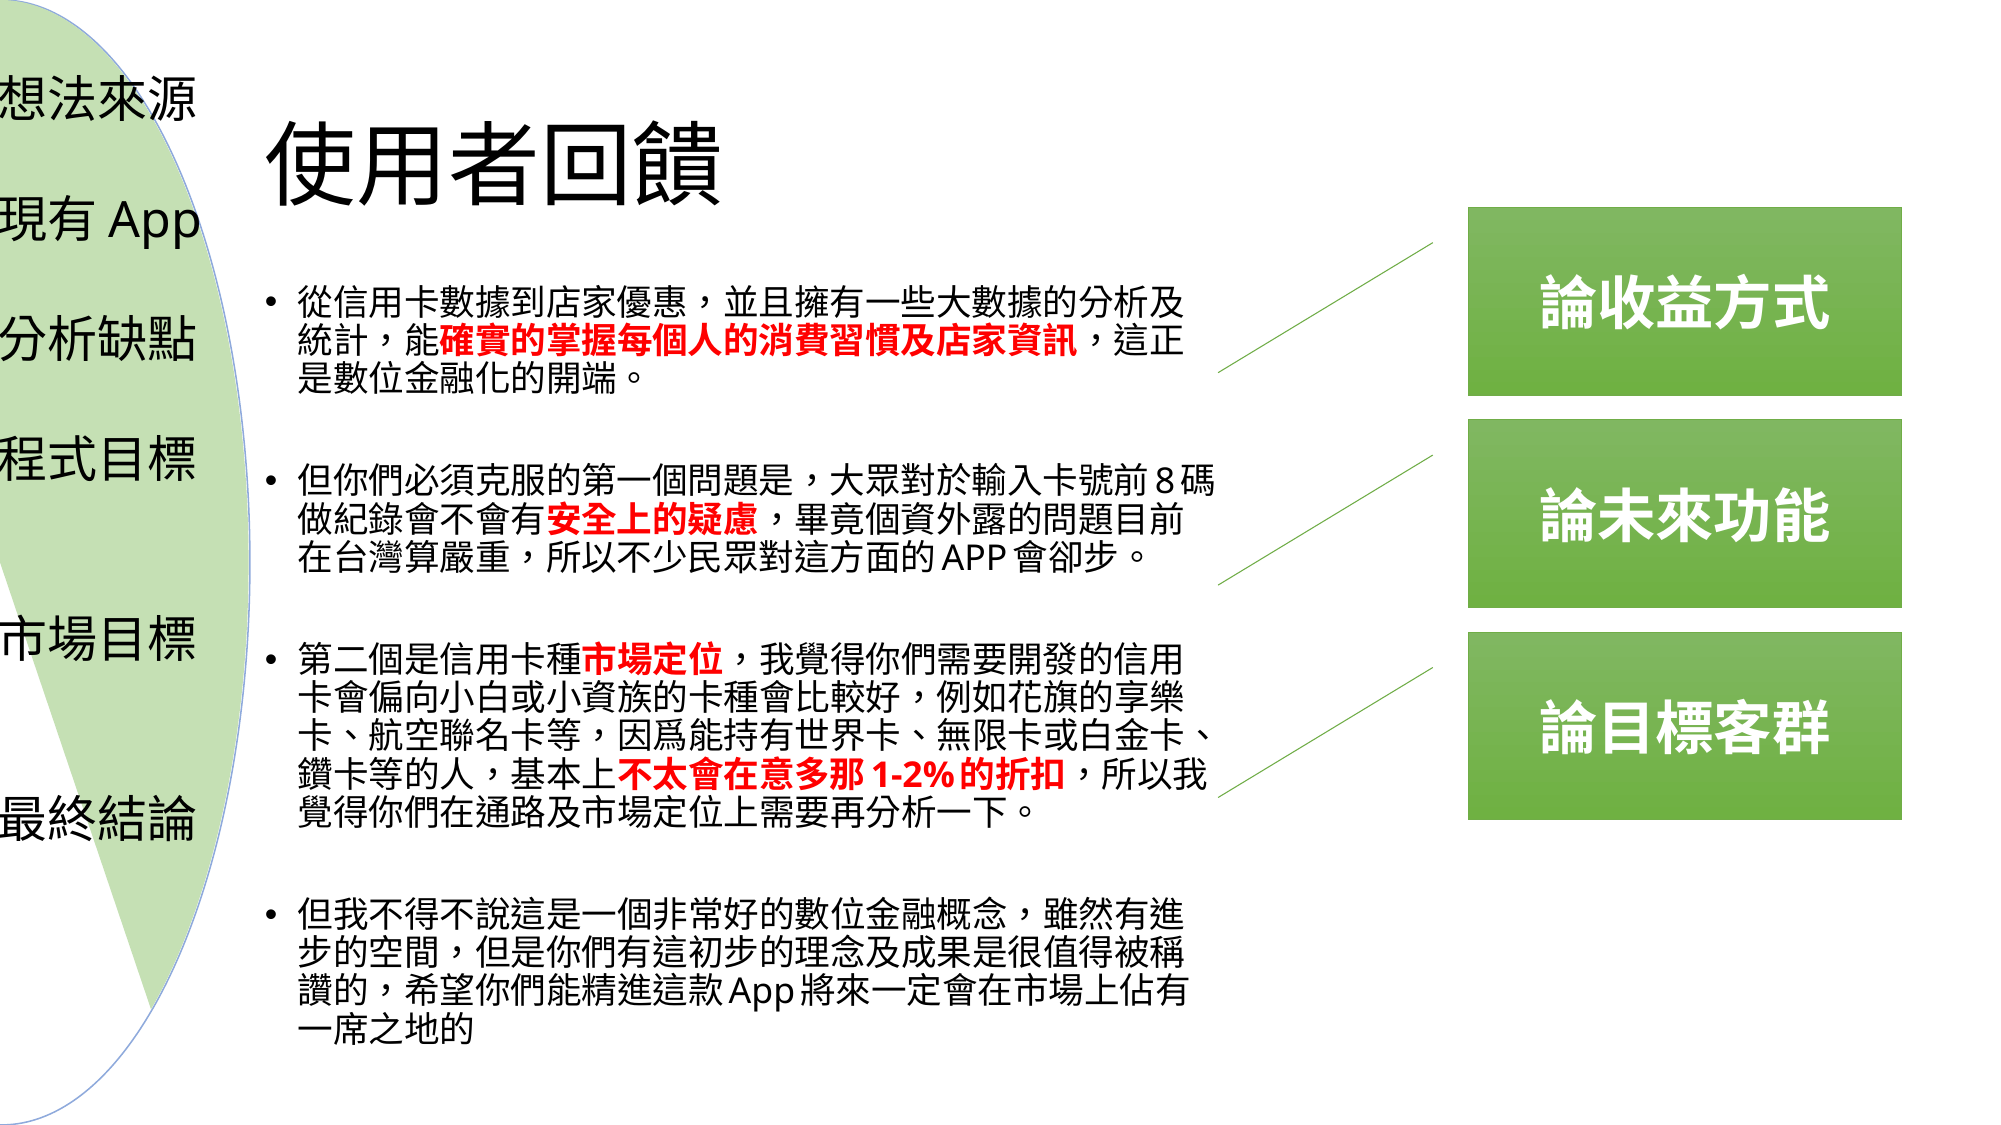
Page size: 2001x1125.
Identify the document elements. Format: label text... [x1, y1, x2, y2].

text_box [97, 855, 214, 1012]
text_box 論未來功能 [1468, 419, 1902, 608]
text_box 論收益方式 [1468, 207, 1902, 396]
text_box [0, 0, 113, 59]
text_box 想法來源 現有App 分析缺點 程式目標 市場目標 最終結論 [0, 59, 249, 855]
title 使用者回饋 [249, 59, 1863, 278]
list 從信用卡數據到店家優惠，並且擁有一些大數據的分析及統計，能確實的掌握每個人的消費習慣及店家資訊，這正是數位金融化的開端。 但你們必須克服的第一個問題是，大眾對於輸入卡號前8碼做紀錄會不會有安全上的疑慮，畢竟個資外露的問題目前在台灣算嚴重，所以不少民眾對這方面的APP會卻步。 第二個是信用卡種市場定位，我覺得你們需要開發的信用卡會偏向小白或小資族的卡種會比較好，例如花旗的享樂卡、航空聯名卡等，因爲能持有世界卡、無限卡或白金卡、鑽卡等的人，基本上不太會在意多那1-2%的折扣，所以我覺得你們在通路及市場定位上需要再分析一下。 但我不得不說這是一個非常好的數位金融概念，雖然有進步的空間，但是你們有這初步的理念及成果是很值得被稱讚的，希望你們能精進這款App將來一定會在市場上佔有一席之地的 [249, 277, 1232, 1125]
text_box 論目標客群 [1468, 632, 1902, 820]
